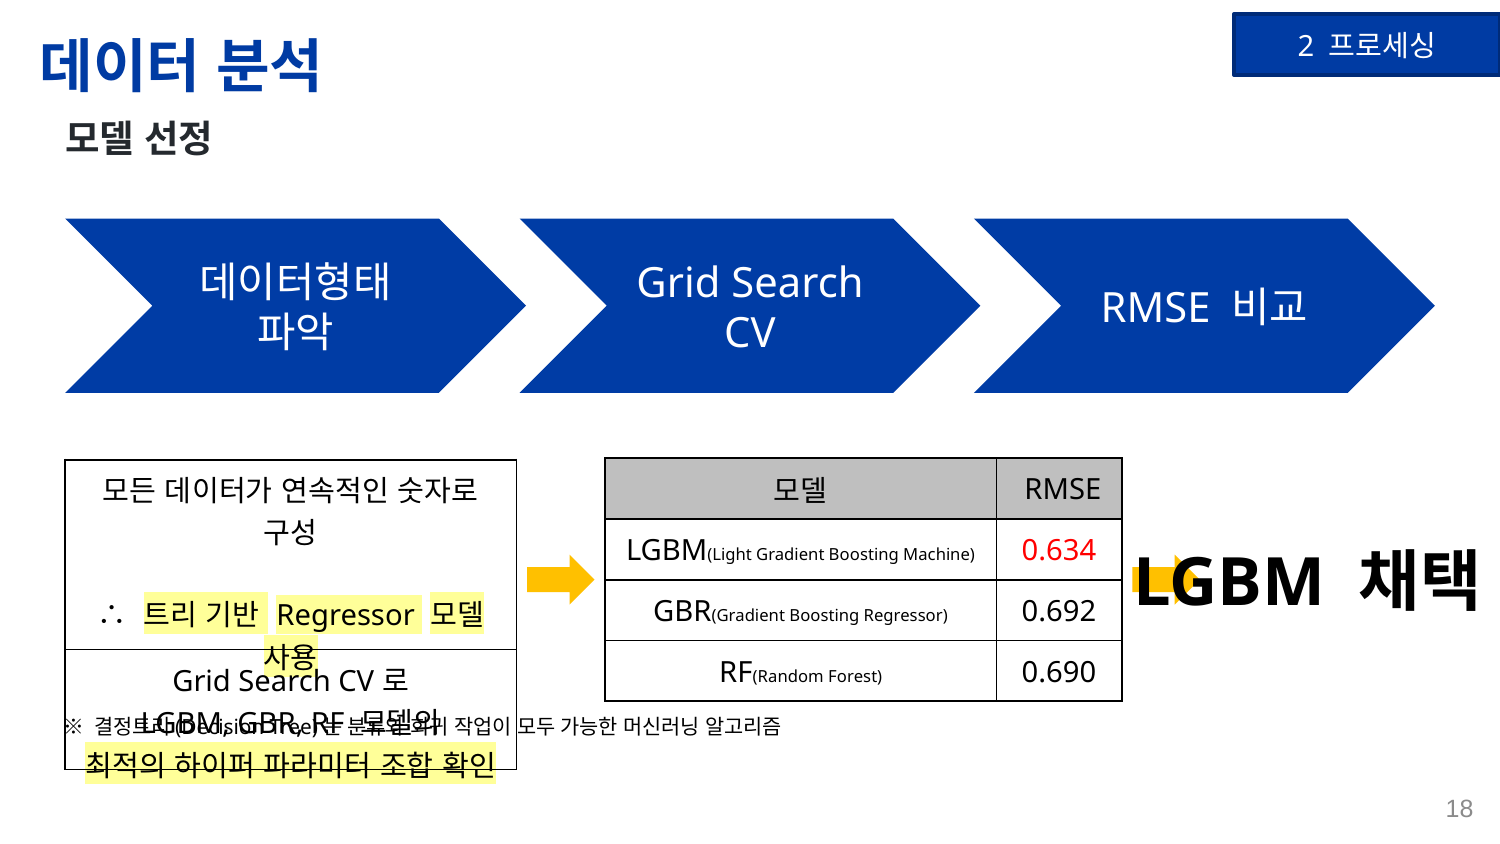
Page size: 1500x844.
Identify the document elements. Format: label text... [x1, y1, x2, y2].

text_box 2 프로세싱 [1232, 12, 1500, 77]
text_box LGBM 채택! [1118, 531, 1500, 627]
table_header RMSE [997, 459, 1121, 518]
table_cell 0.690 [997, 641, 1121, 700]
title 데이터 분석 [24, 14, 1291, 109]
table_cell RF(Random Forest) [606, 641, 996, 700]
table_cell Grid Search CV로 LGBM, GBR, RF 모델의 최적의 하이퍼 파라미터 조합 확인 [66, 650, 516, 706]
table_cell LGBM(Light Gradient Boosting Machine) [606, 520, 996, 579]
table_header 모든 데이터가 연속적인 숫자로 구성 ∴ 트리 기반 Regressor 모델 사용 [66, 461, 516, 649]
text_box Grid Search CV [517, 216, 983, 395]
table_cell 0.634 [997, 520, 1121, 579]
text_box RMSE 비교 [972, 216, 1437, 395]
text_box 모델 선정 [50, 108, 1364, 168]
text_box [525, 552, 597, 607]
table_cell GBR(Gradient Boosting Regressor) [606, 581, 996, 640]
text_box 데이터형태 파악 [63, 216, 529, 395]
table_header 모델 [606, 459, 996, 518]
table_cell Grid Search CV로 LGBM, GBR, RF 모델의 최적의 하이퍼 파라미터 조합 확인 [66, 746, 516, 769]
slide_number 18 [1151, 784, 1489, 830]
table_cell 0.692 [997, 581, 1121, 640]
text_box ※ 결정트리(Decision Tree)는 분류와 회귀 작업이 모두 가능한 머신러닝 알고리즘 [48, 706, 797, 746]
